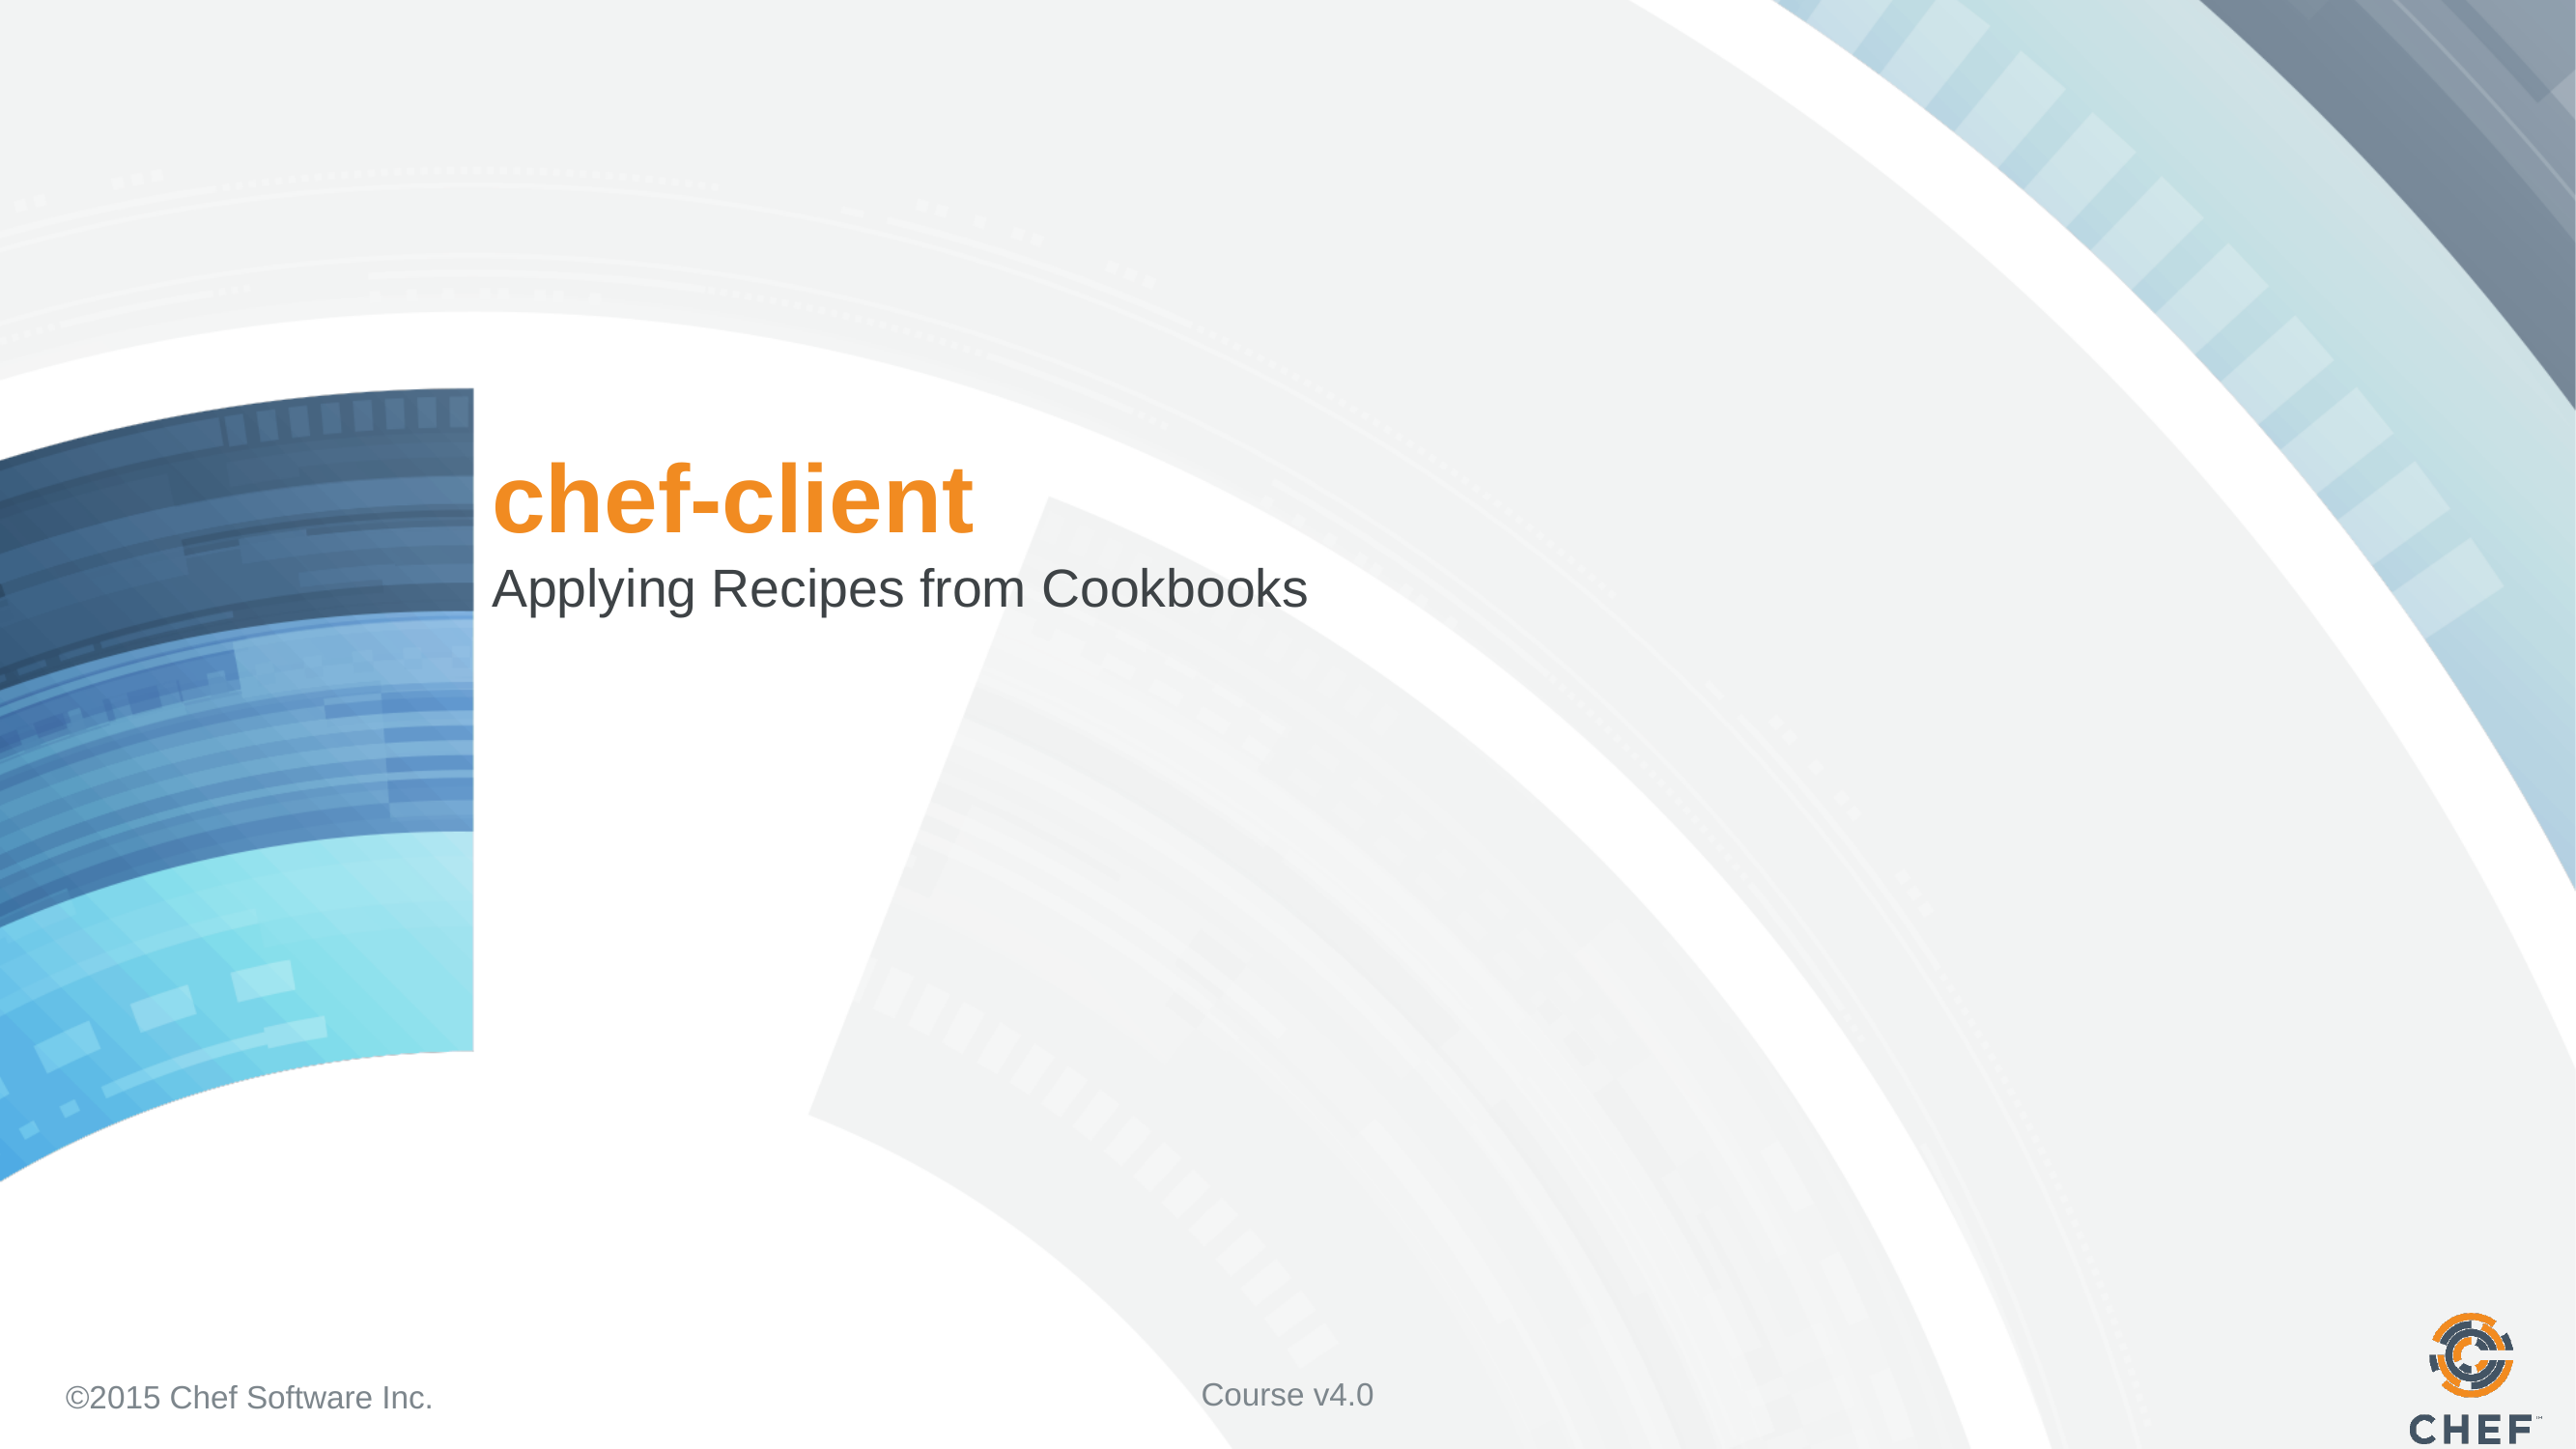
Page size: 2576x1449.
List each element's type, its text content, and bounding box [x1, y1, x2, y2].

footer Course v4.0 [995, 1358, 1581, 1428]
title chef-client [477, 395, 2217, 547]
footer ©2015 Chef Software Inc. [51, 1361, 952, 1431]
picture [0, 0, 2576, 1449]
subtitle Applying Recipes from Cookbooks [477, 547, 2217, 635]
